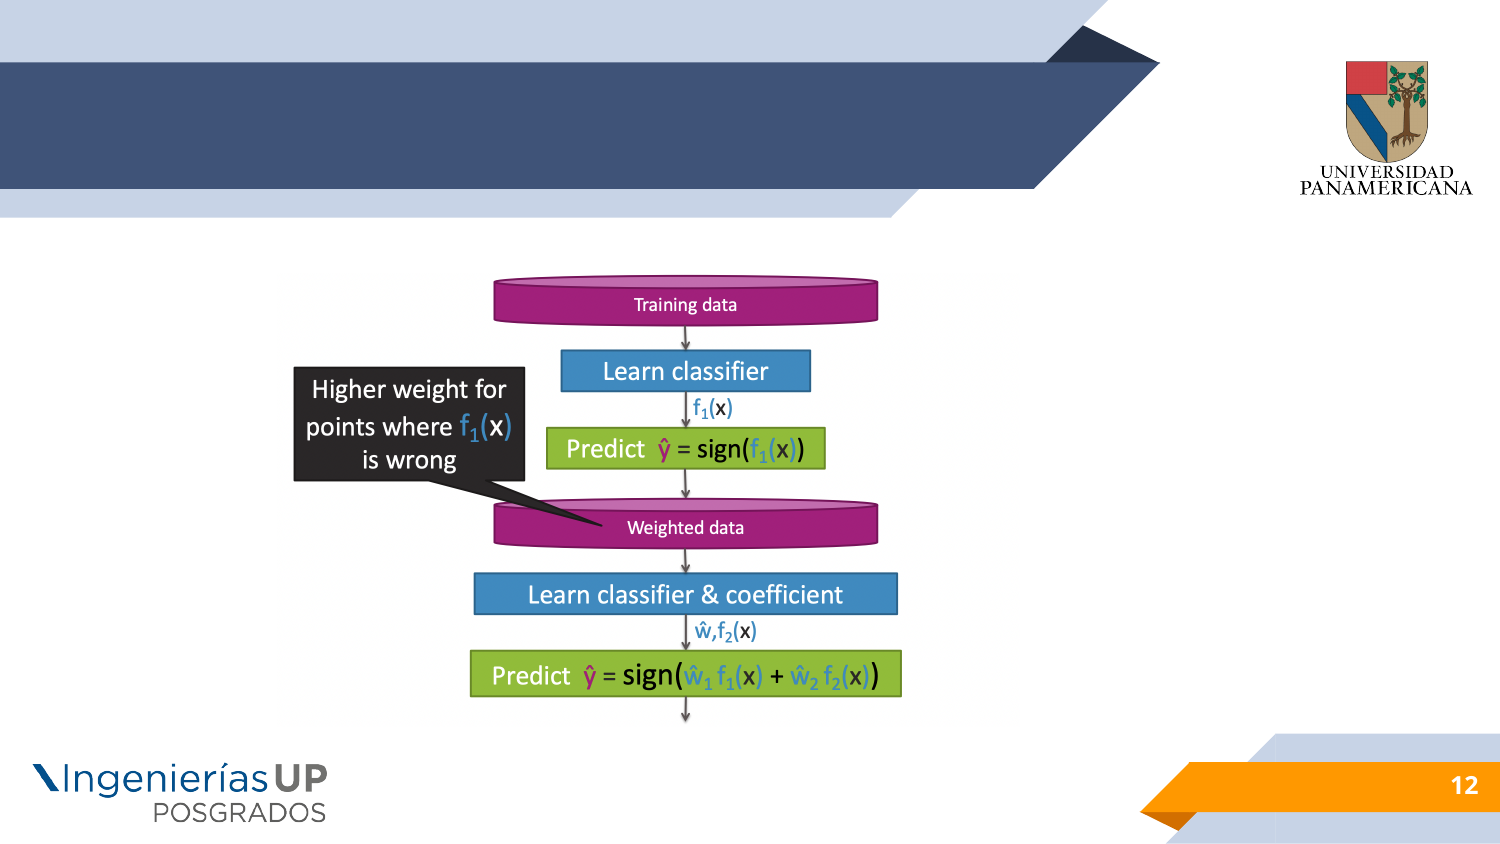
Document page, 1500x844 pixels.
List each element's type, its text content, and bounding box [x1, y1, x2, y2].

picture [1286, 44, 1490, 210]
picture [277, 273, 1021, 727]
slide_number 12 [1249, 760, 1494, 813]
picture [15, 737, 344, 844]
